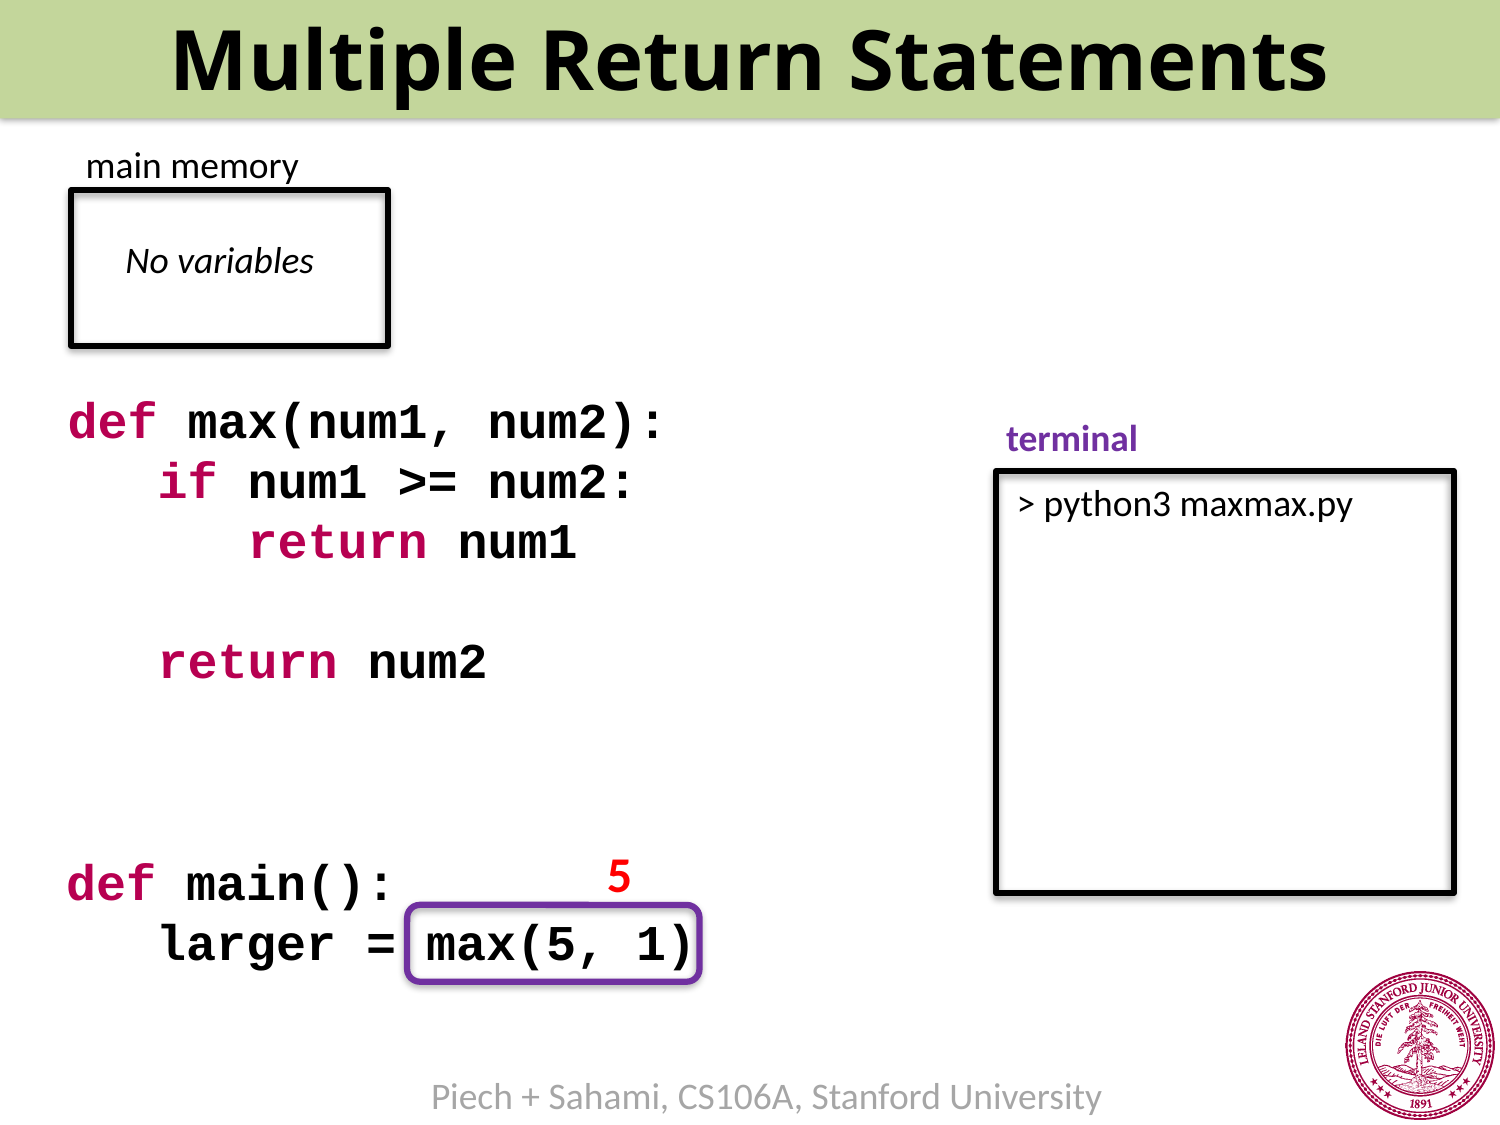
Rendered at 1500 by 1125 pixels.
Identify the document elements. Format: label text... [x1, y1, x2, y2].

text_box def main(): larger = max(5, 1) [51, 843, 1450, 1035]
text_box [995, 470, 1454, 894]
list def max(num1, num2): if num1 >= num2: return num1 return num2 [52, 200, 1451, 843]
text_box Multiple Return Statements [0, 0, 1500, 122]
picture [1345, 971, 1495, 1120]
text_box [71, 189, 389, 346]
text_box [406, 904, 701, 983]
text_box > python3 maxmax.py [1001, 471, 1369, 532]
text_box terminal [991, 406, 1154, 467]
text_box main memory [70, 133, 314, 194]
text_box No variables [110, 228, 338, 289]
text_box 5 [592, 835, 648, 903]
